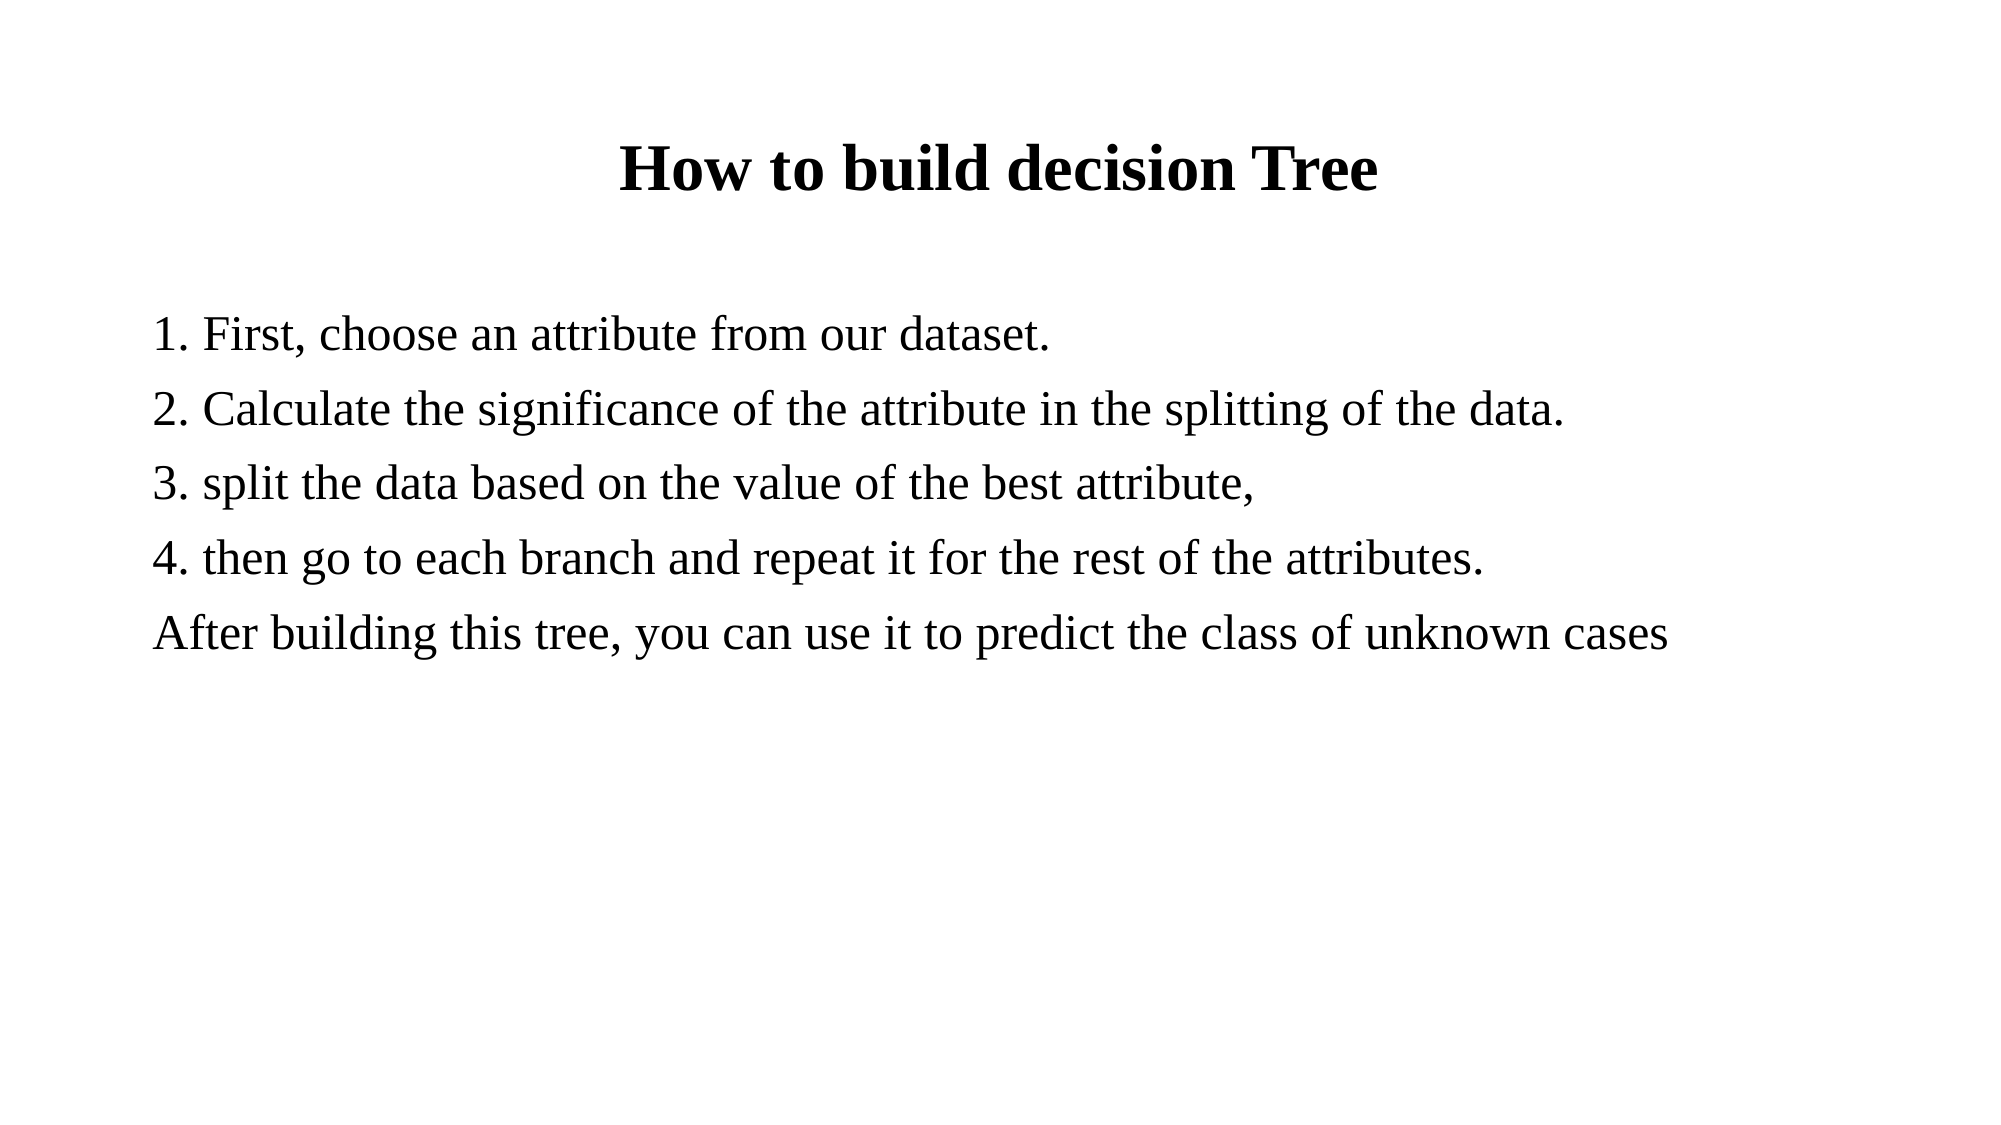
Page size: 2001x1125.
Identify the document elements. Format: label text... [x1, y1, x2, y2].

list 1. First, choose an attribute from our dataset. 2. Calculate the significance of the attribute in the splitting of the data. 3. split the data based on the value of the best attribute, 4. then go to each branch and repeat it for the rest of the attributes. After building this tree, you can use it to predict the class of unknown cases [137, 299, 1863, 1014]
title How to build decision Tree [137, 59, 1863, 278]
